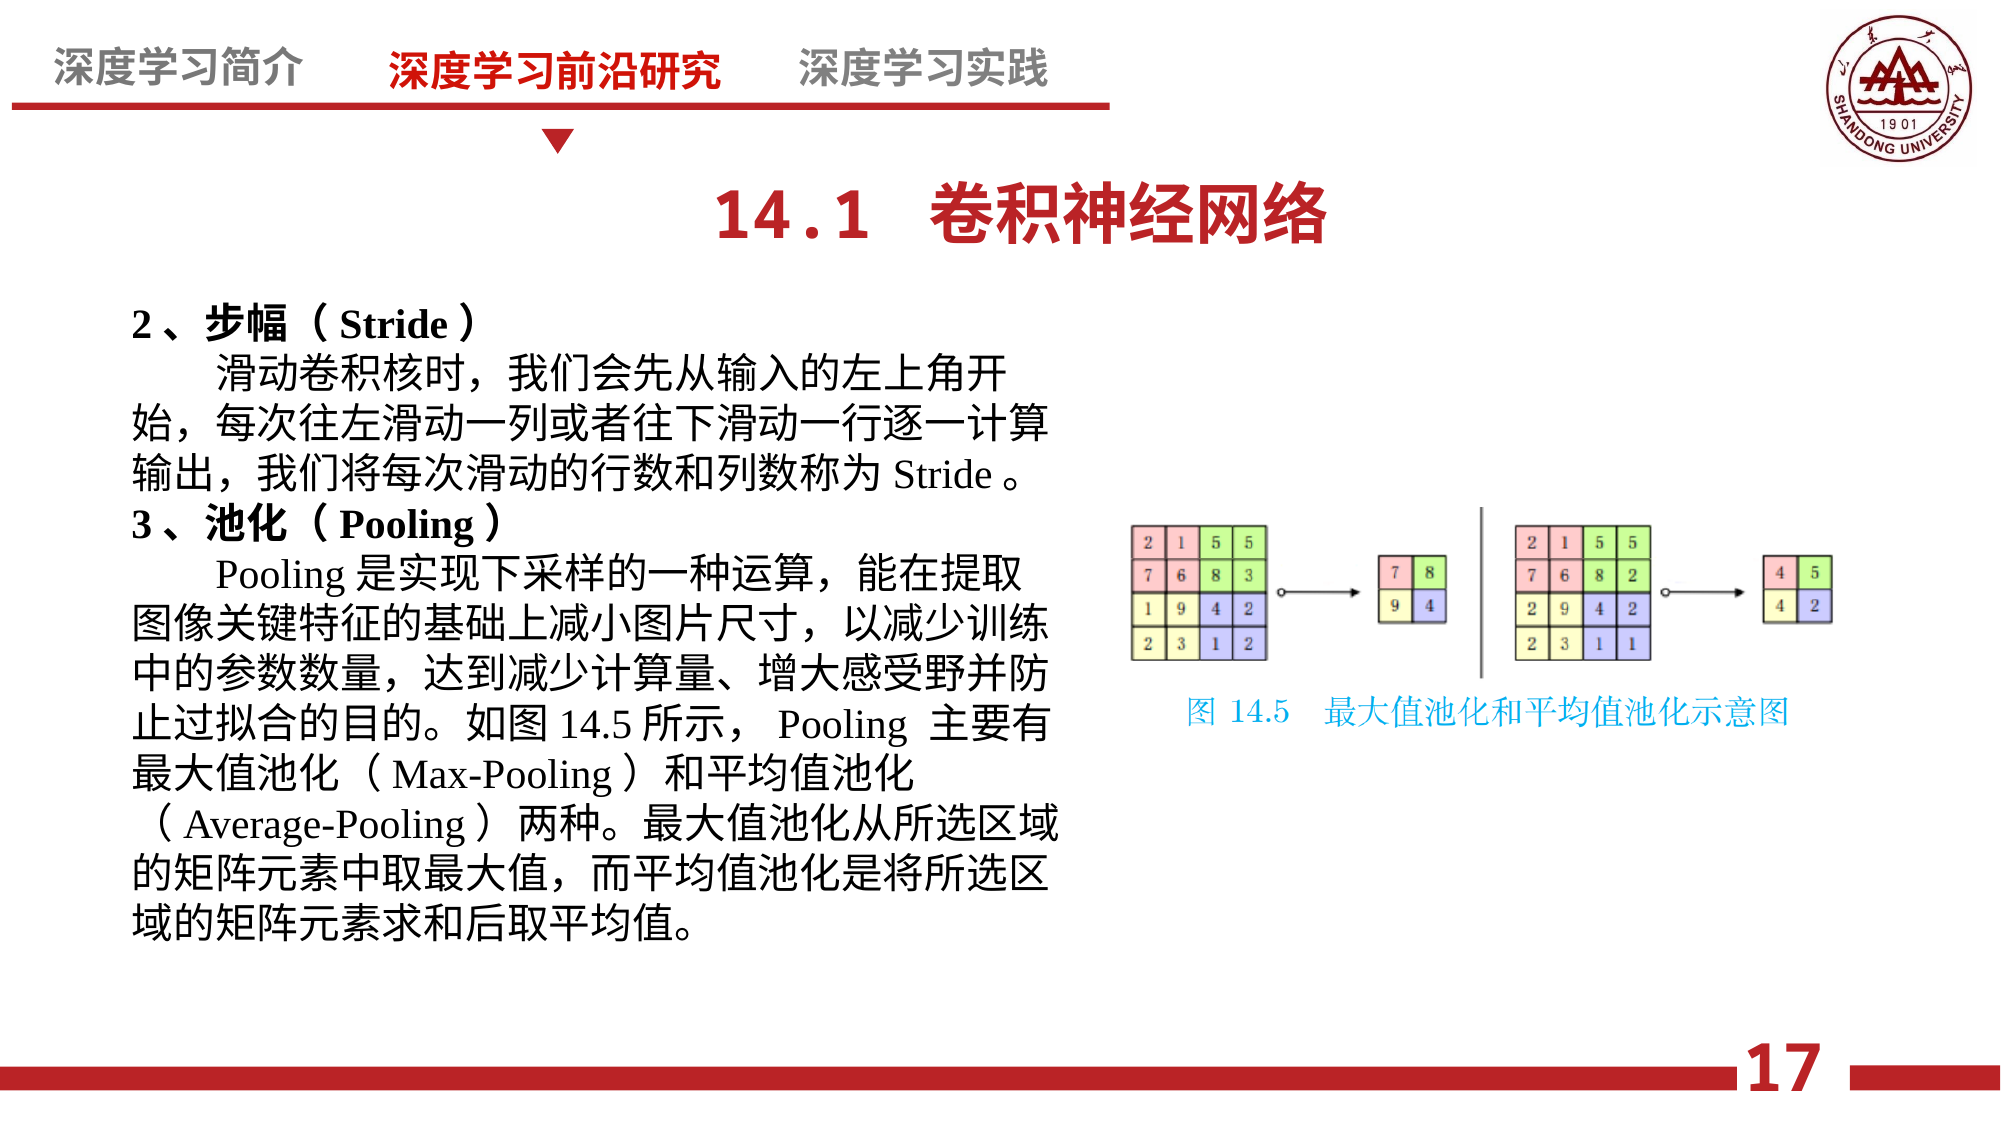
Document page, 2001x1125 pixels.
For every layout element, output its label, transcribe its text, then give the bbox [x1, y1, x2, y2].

text_box 14.1 卷积神经网络 [697, 164, 1344, 259]
picture [1099, 506, 1884, 743]
text_box 2、步幅（Stride） 滑动卷积核时，我们会先从输入的左上角开始，每次往左滑动一列或者往下滑动一行逐一计算输出，我们将每次滑动的行数和列数称为Stride。 3、池化（Pooling） Pooling是实现下采样的一种运算，能在提取图像关键特征的基础上减小图片尺寸，以减少训练中的参数数量，达到减少计算量、增大感受野并防止过拟合的目的。如图14.5所示，Pooling 主要有最大值池化（Max-Pooling）和平均值池化（Average-Pooling）两种。最大值池化从所选区域的矩阵元素中取最大值，而平均值池化是将所选区域的矩阵元素求和后取平均值。 [116, 289, 1078, 955]
picture [1820, 9, 1977, 167]
